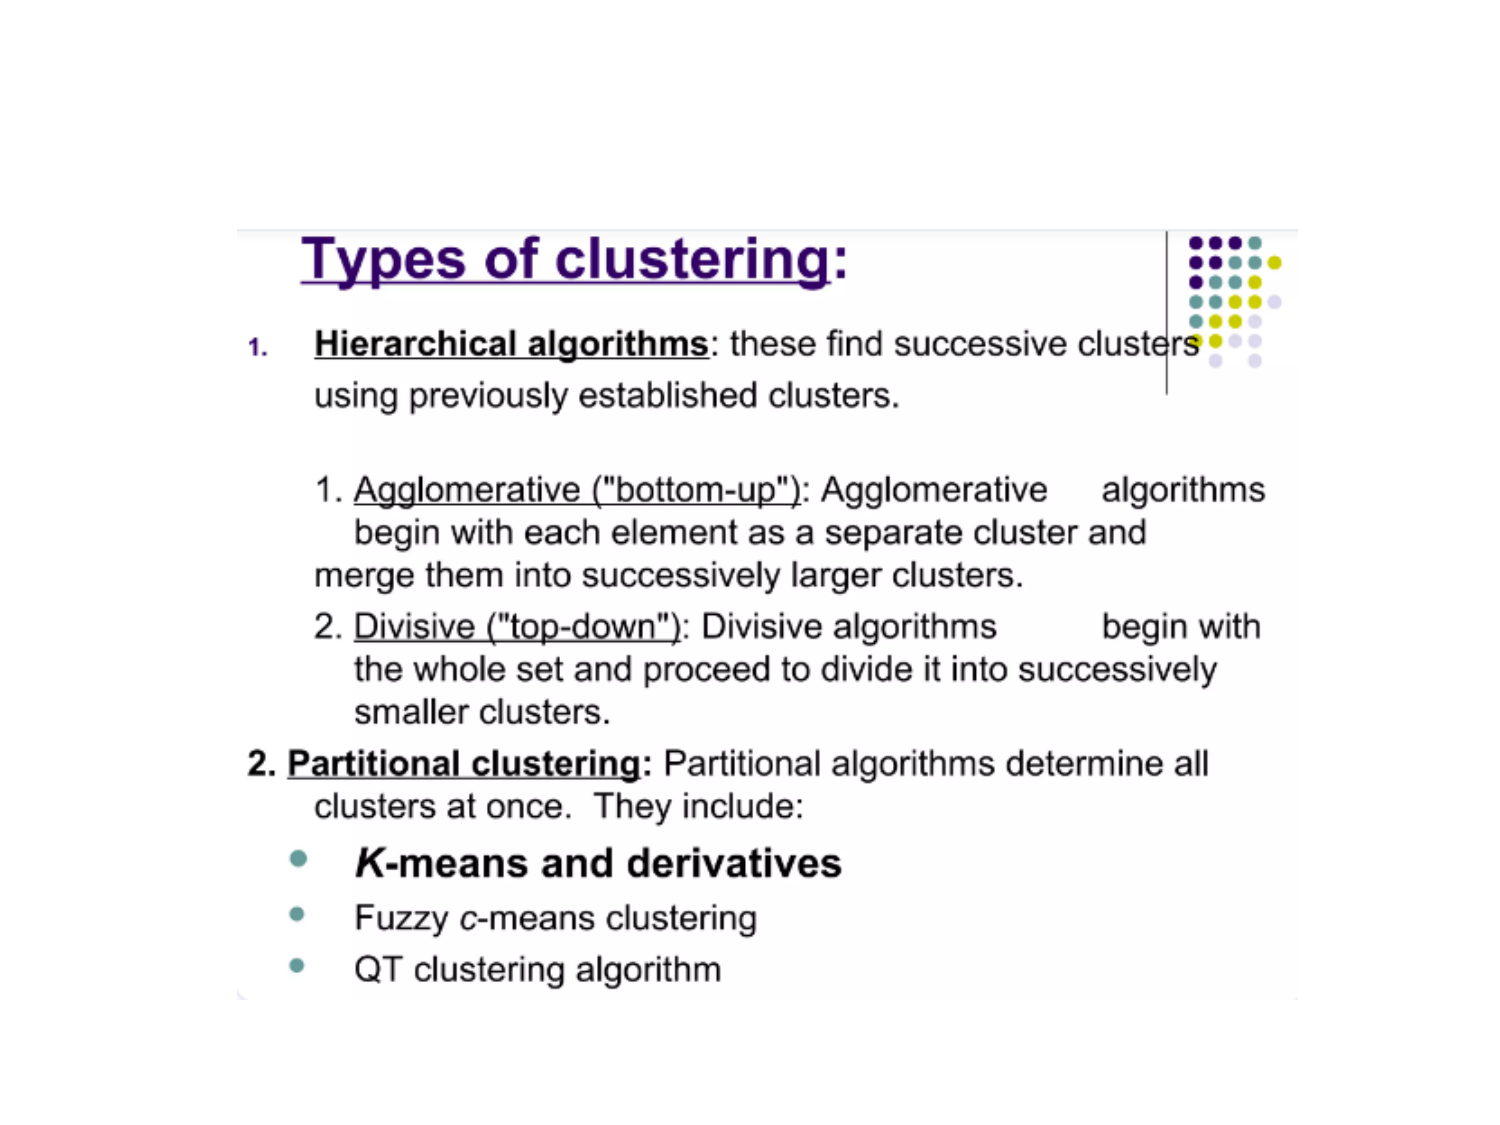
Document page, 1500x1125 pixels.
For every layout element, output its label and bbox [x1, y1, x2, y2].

picture [237, 227, 1299, 1001]
